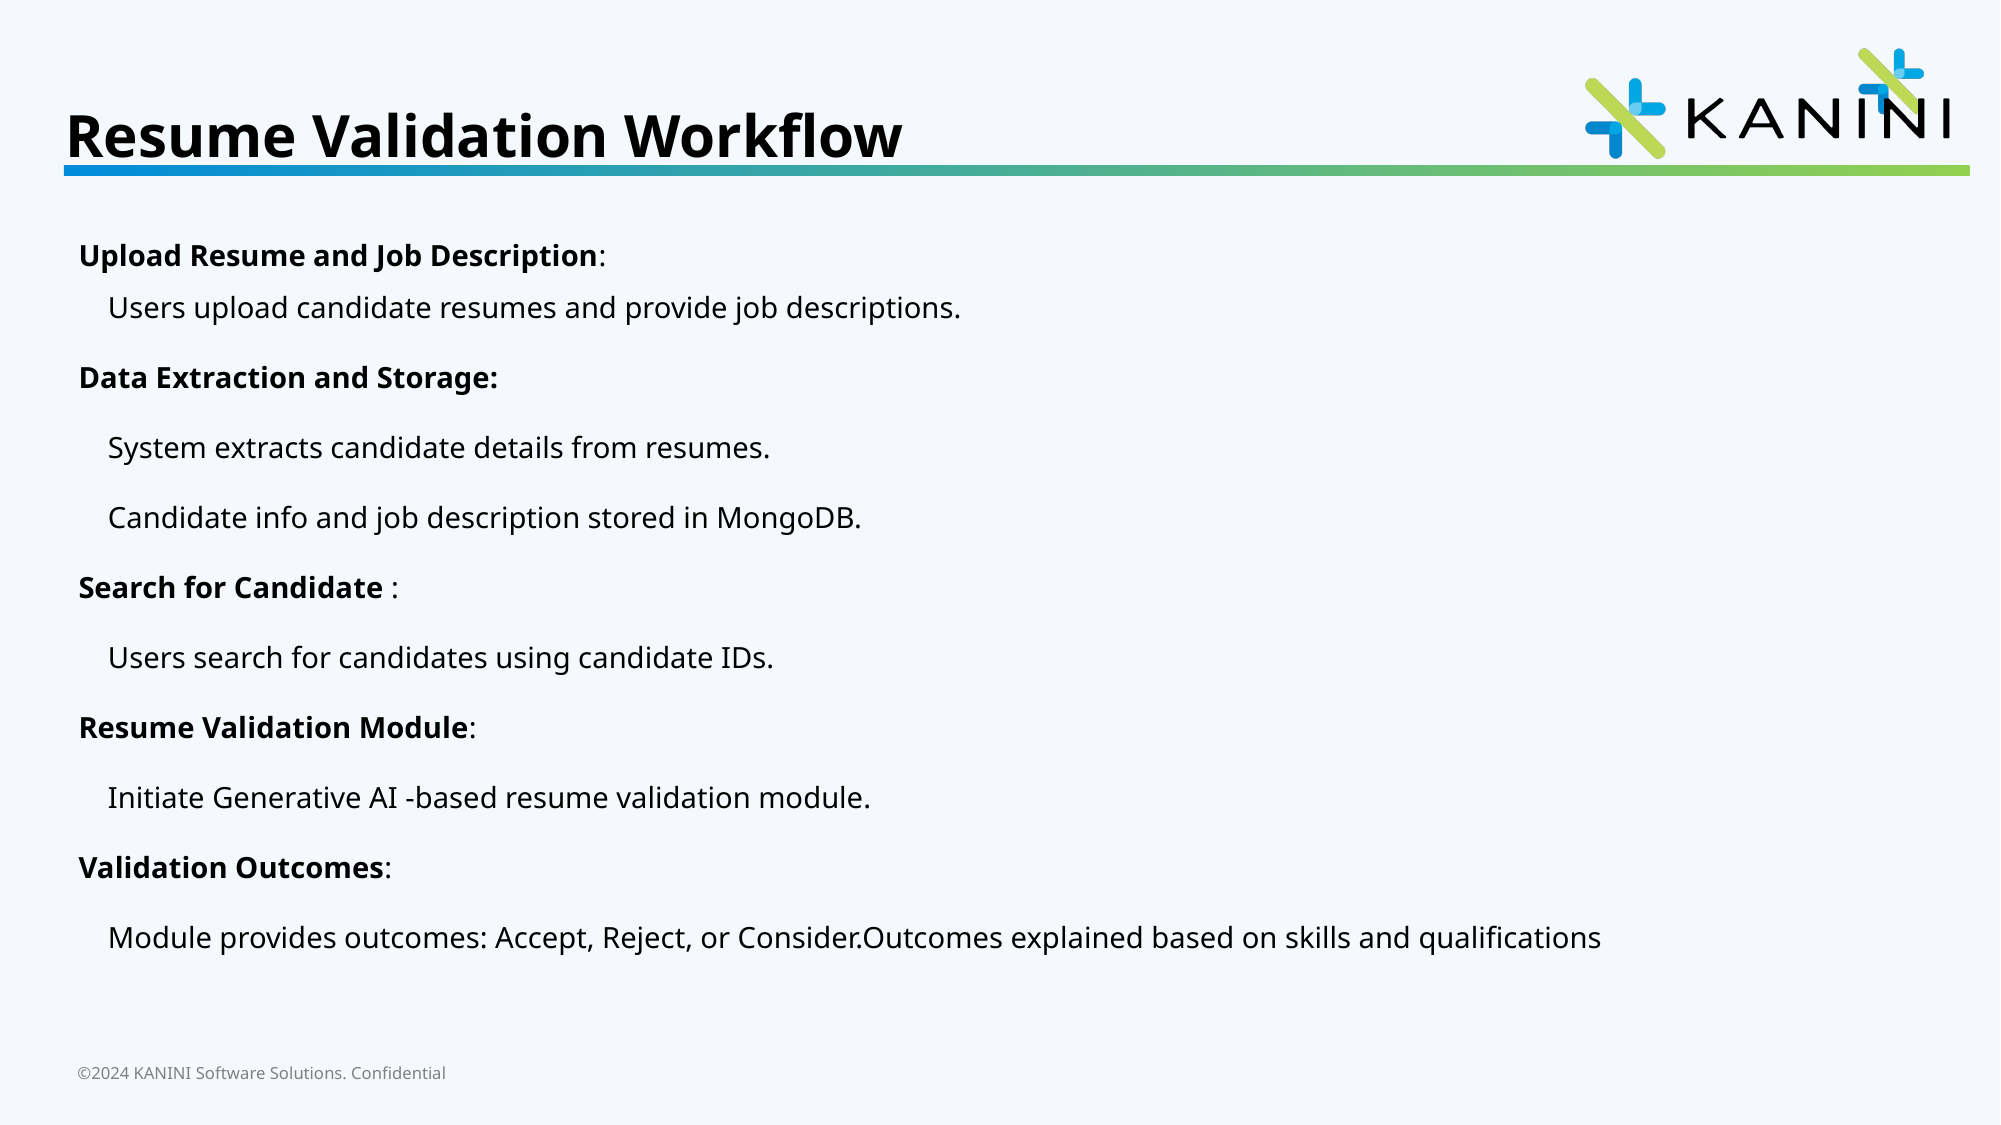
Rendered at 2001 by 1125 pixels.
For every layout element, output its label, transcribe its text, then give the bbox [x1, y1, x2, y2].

text_box [63, 164, 1565, 176]
footer ©2024 KANINI Software Solutions. Confidential [62, 1042, 738, 1103]
text_box Upload Resume and Job Description​: Users upload candidate resumes and provide job descriptions.​ Data Extraction and Storage: ​System extracts candidate details from resumes.​ Candidate info and job description stored in MongoDB.​ Search for Candidate : ​Users search for candidates using candidate IDs.​ Resume Validation Module​: Initiate Generative AI -based resume validation module.​ Validation Outcomes​: Module provides outcomes: Accept, Reject, or Consider.​Outcomes explained based on skills and qualifications [63, 212, 1924, 962]
text_box Resume Validation Workflow [35, 91, 1387, 247]
picture [1569, 32, 1970, 173]
